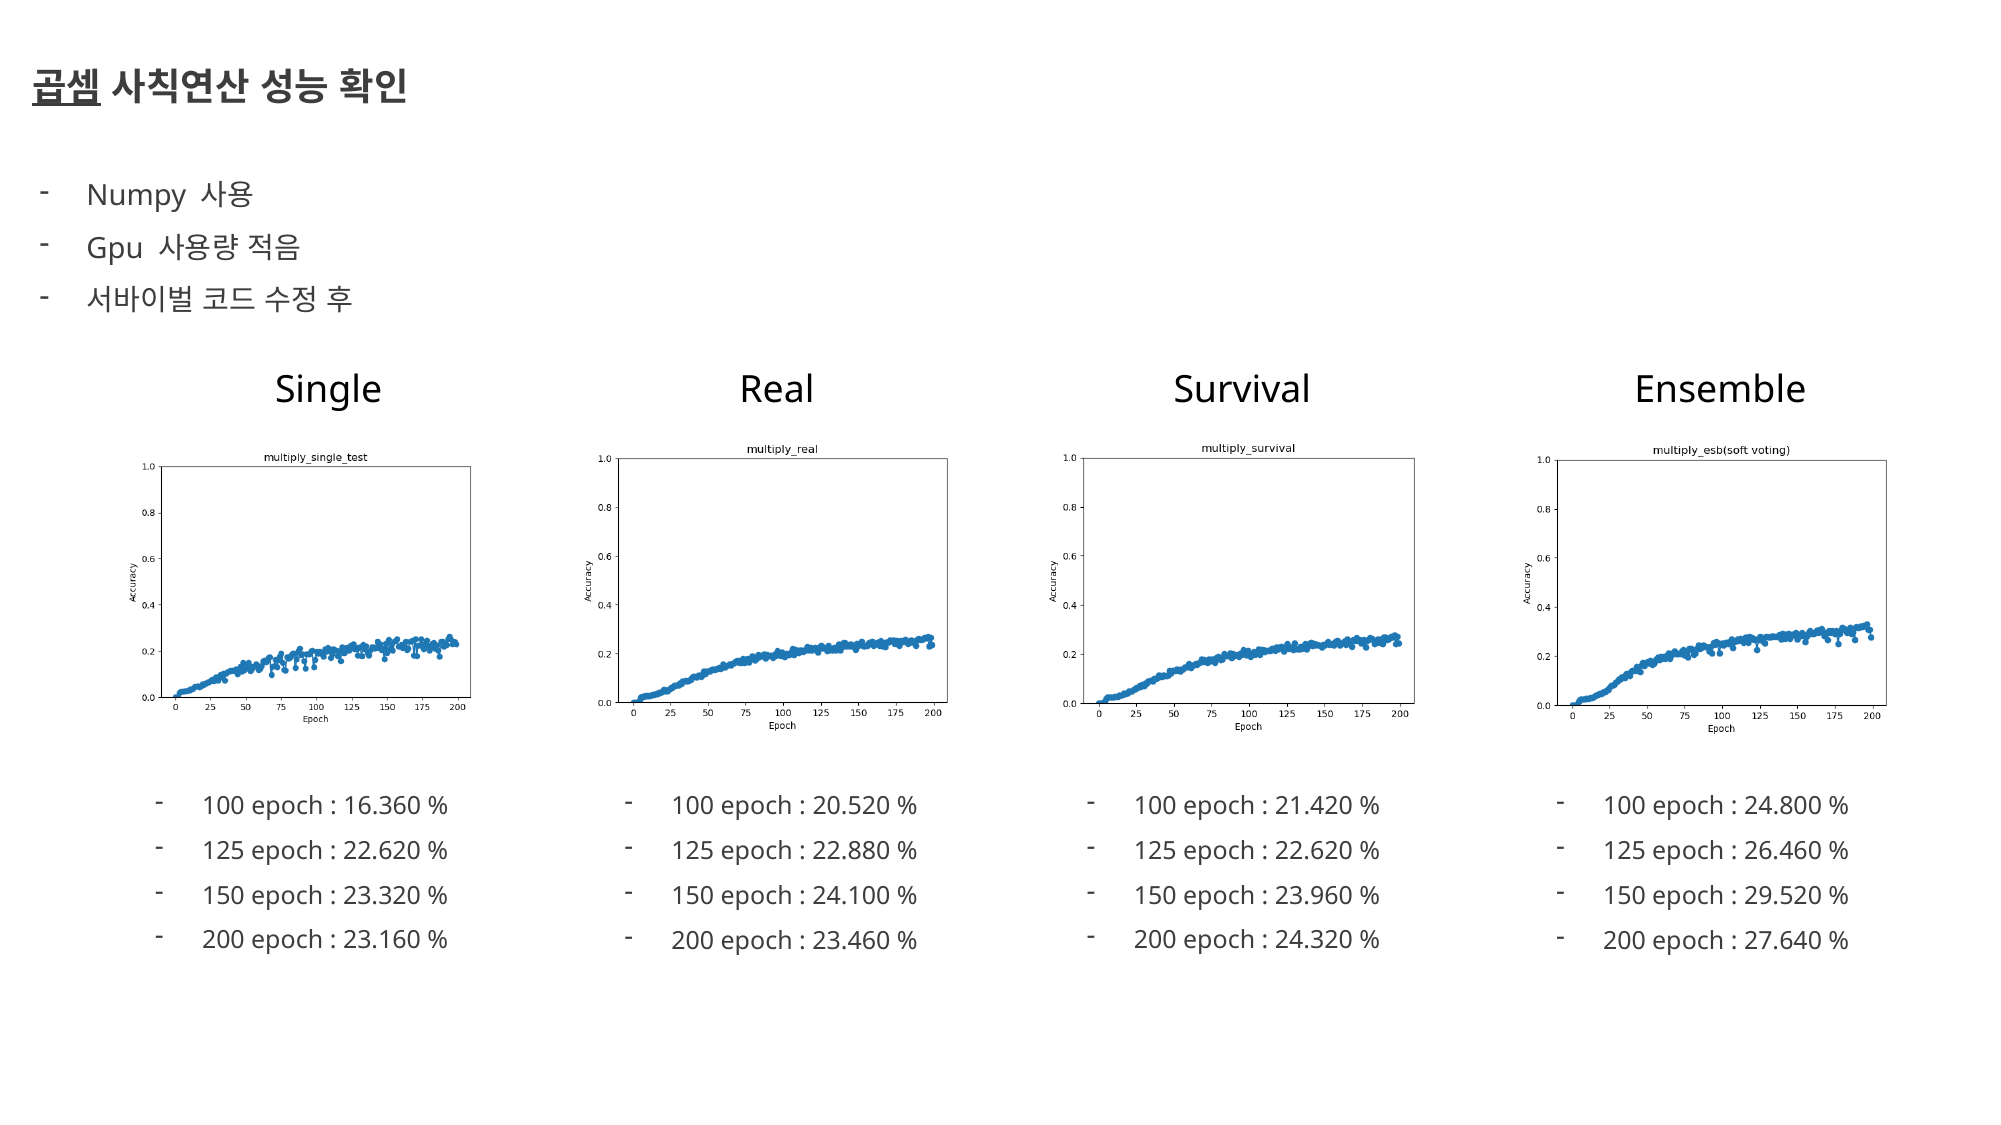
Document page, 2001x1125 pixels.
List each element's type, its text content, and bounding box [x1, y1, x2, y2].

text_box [1466, 358, 1928, 960]
text_box Single [226, 358, 432, 418]
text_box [534, 358, 989, 960]
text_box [997, 358, 1456, 960]
text_box 곱셈 사칙연산 성능 확인 [17, 33, 1968, 116]
text_box Numpy 사용 Gpu 사용량 적음 서바이벌 코드 수정 후 [24, 151, 406, 324]
picture [111, 430, 510, 730]
text_box 100 epoch : 16.360 % 125 epoch : 22.620 % 150 epoch : 23.320 % 200 epoch : 23.160 % [65, 767, 500, 962]
